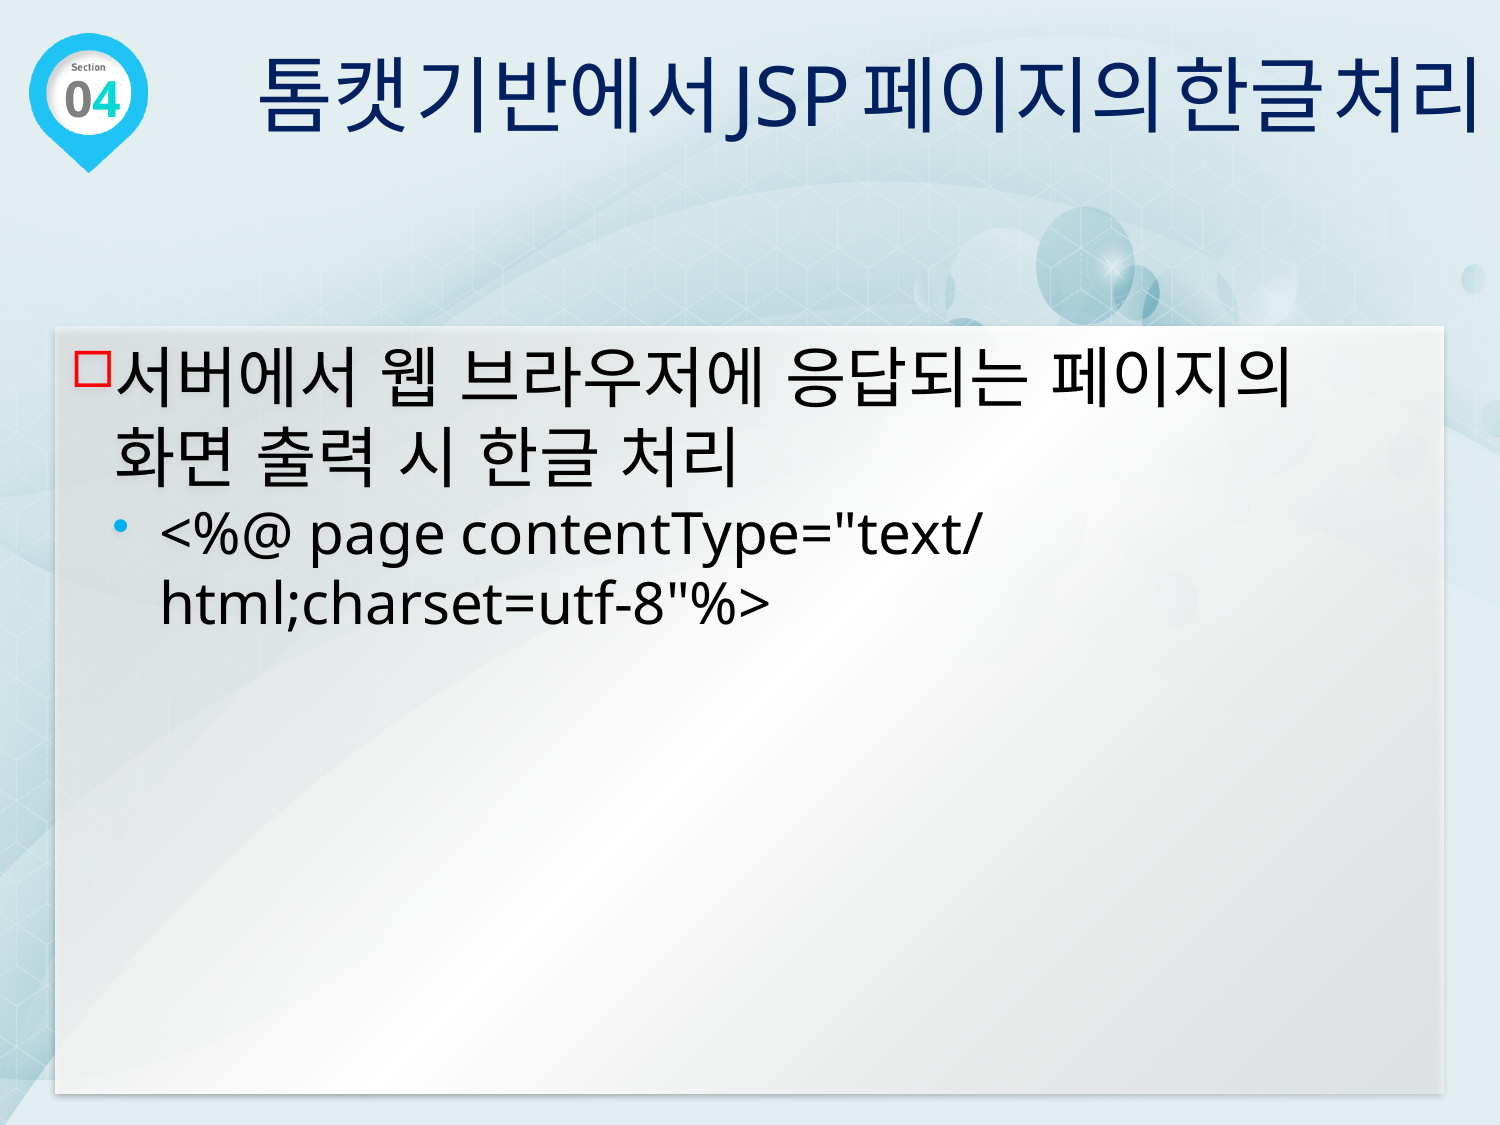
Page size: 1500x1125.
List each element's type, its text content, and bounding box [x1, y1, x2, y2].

title 톰캣 기반에서 JSP 페이지의 한글 처리 [0, 0, 1500, 188]
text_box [29, 33, 148, 173]
list 서버에서 웹 브라우저에 응답되는 페이지의 화면 출력 시 한글 처리 <%@ page contentType="text/html;charset=utf-8"%> [54, 324, 1445, 1096]
